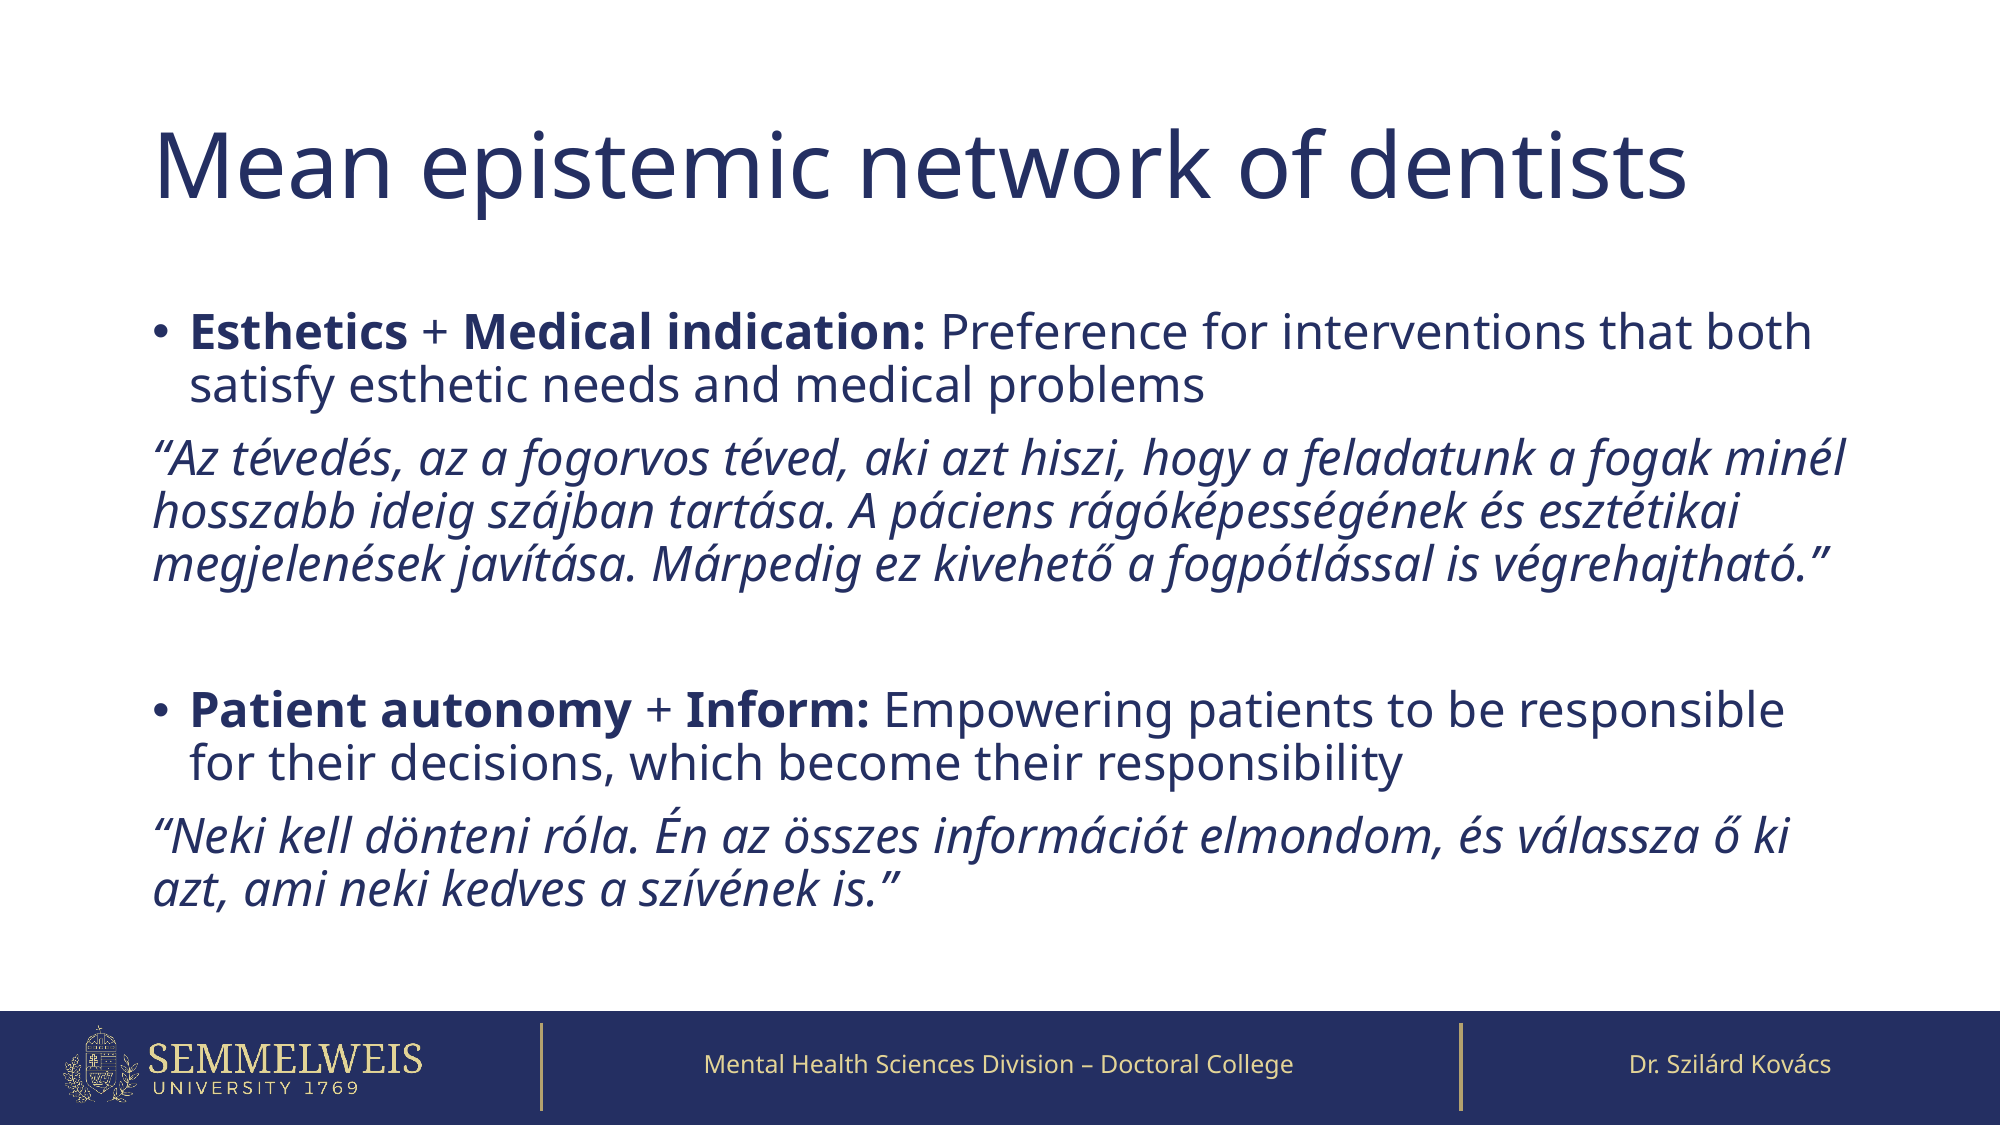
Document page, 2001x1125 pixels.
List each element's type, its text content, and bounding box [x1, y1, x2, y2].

title Mean epistemic network of dentists [137, 59, 1863, 278]
list Esthetics + Medical indication: Preference for interventions that both satisfy esthetic needs and medical problems “Az tévedés, az a fogorvos téved, aki azt hiszi, hogy a feladatunk a fogak minél hosszabb ideig szájban tartása. A páciens rágóképességének és esztétikai megjelenések javítása. Márpedig ez kivehető a fogpótlással is végrehajtható.” Patient autonomy + Inform: Empowering patients to be responsible for their decisions, which become their responsibility “Neki kell dönteni róla. Én az összes információt elmondom, és válassza ő ki azt, ami neki kedves a szívének is.” [137, 299, 1863, 976]
picture [35, 995, 449, 1125]
